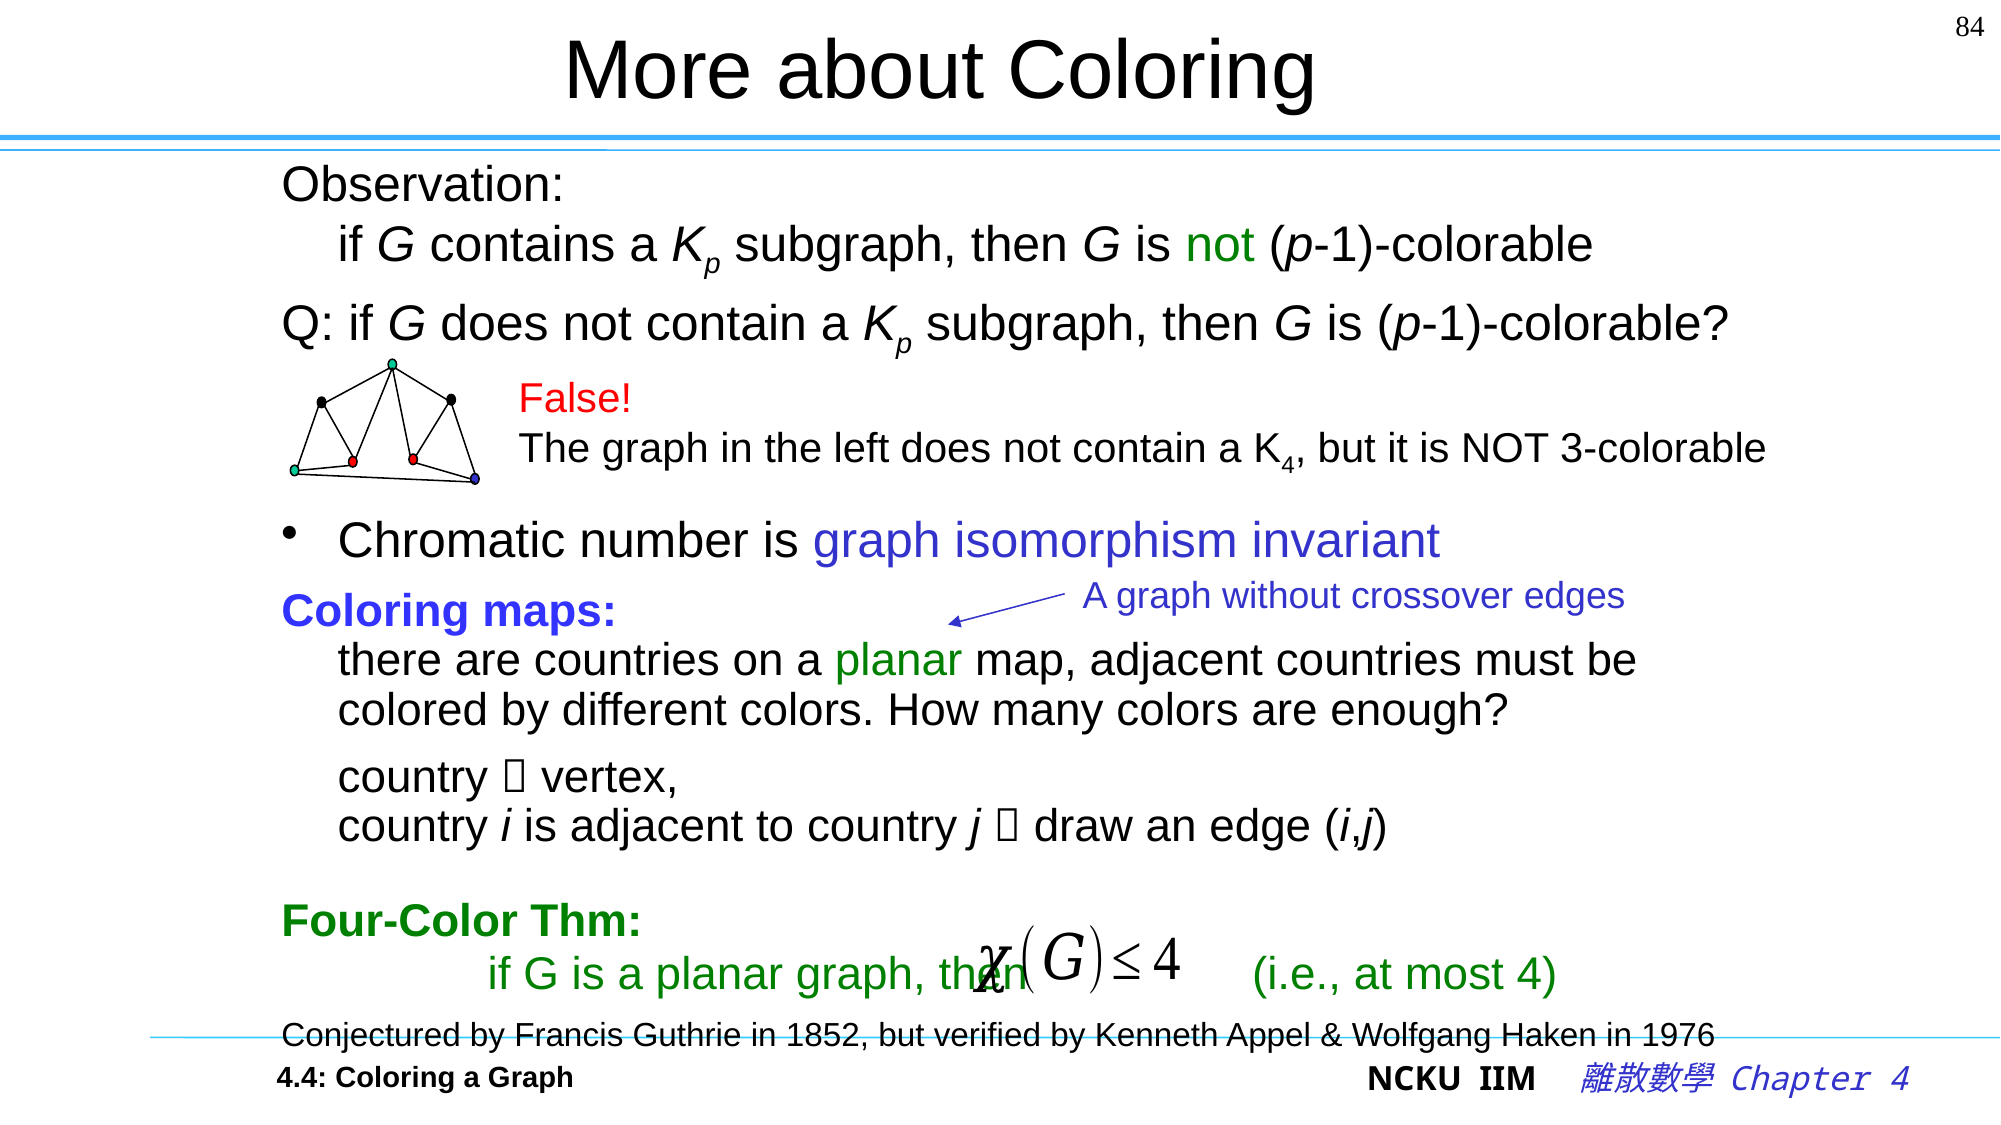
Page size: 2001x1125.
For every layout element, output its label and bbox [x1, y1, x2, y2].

title [48, 0, 1834, 130]
text_box [1067, 563, 1641, 624]
text_box [503, 363, 1783, 486]
list [266, 150, 1780, 1038]
text_box [290, 358, 480, 485]
slide_number [1834, 0, 2000, 75]
text_box [261, 1051, 589, 1101]
text_box [948, 593, 1065, 628]
